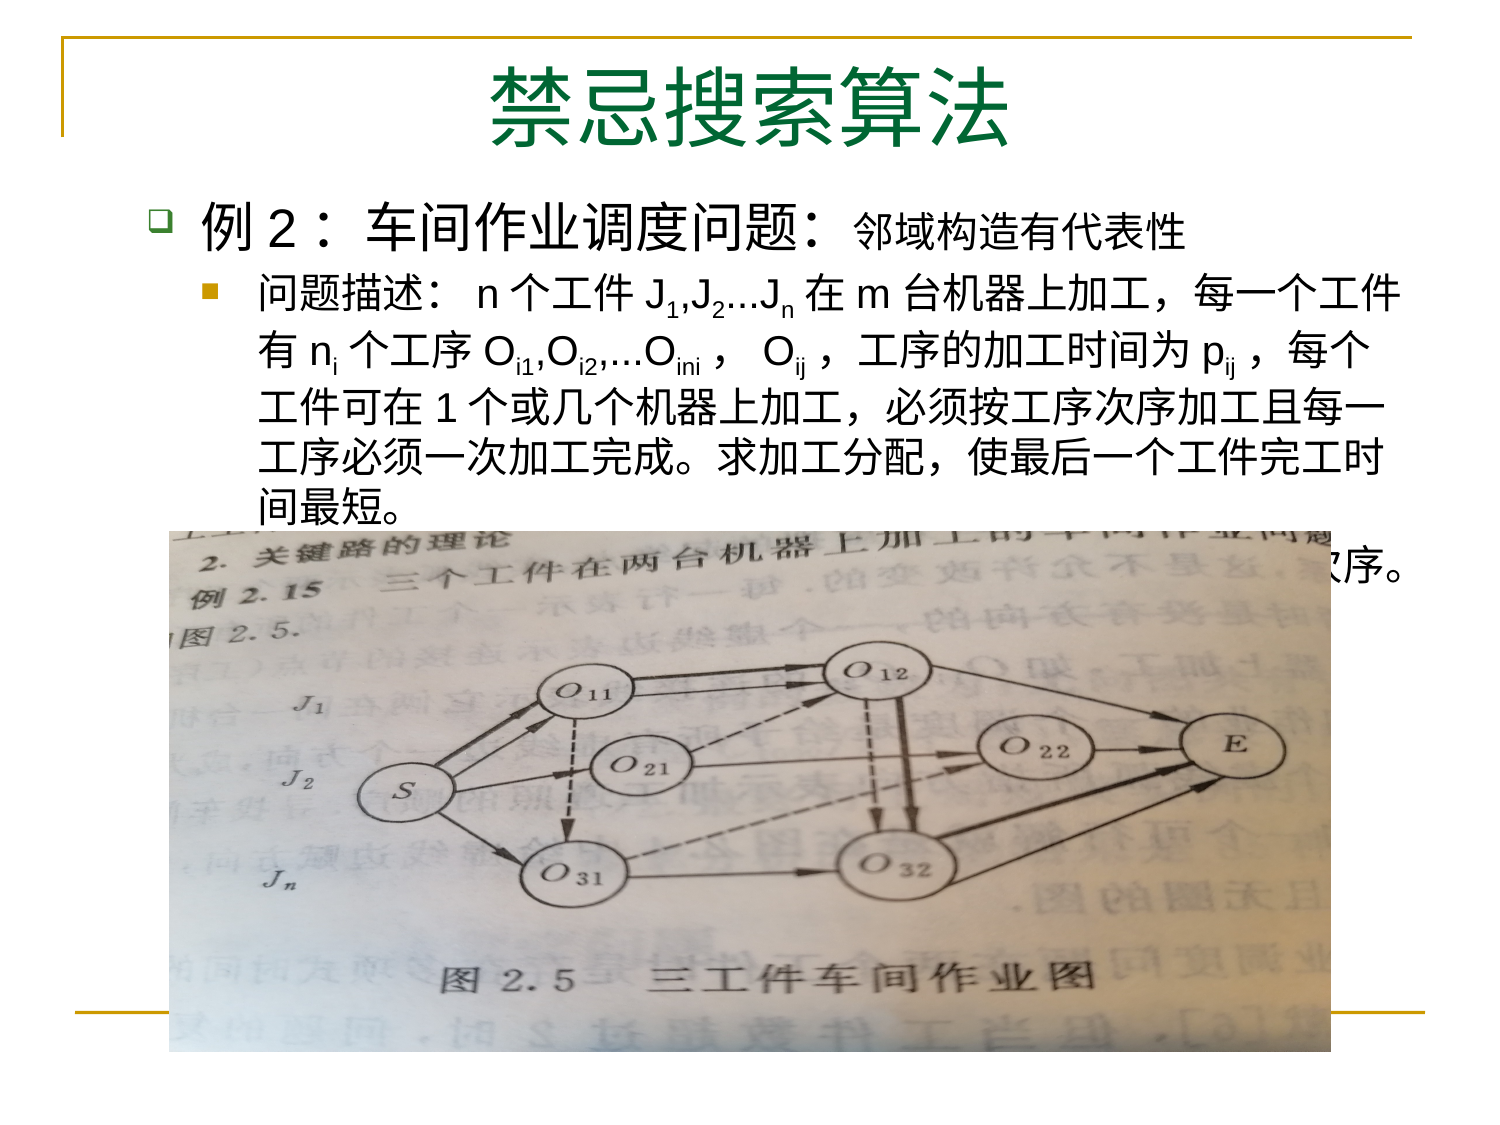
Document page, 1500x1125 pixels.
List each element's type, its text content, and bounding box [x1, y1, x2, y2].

list 例2：车间作业调度问题：邻域构造有代表性 问题描述：n个工件J1,J2...Jn在m台机器上加工，每一个工件有ni个工序Oi1,Oi2,...Oini，Oij，工序的加工时间为pij，每个工件可在1个或几个机器上加工，必须按工序次序加工且每一工序必须一次加工完成。求加工分配，使最后一个工件完工时间最短。 虚线连接为需在同一机器完成的工序，算法即给虚线确定次序。 例：3个工件，2台机器，2个工序 [74, 185, 1426, 1006]
title 禁忌搜索算法 [74, 45, 1426, 185]
picture [169, 531, 1331, 1053]
